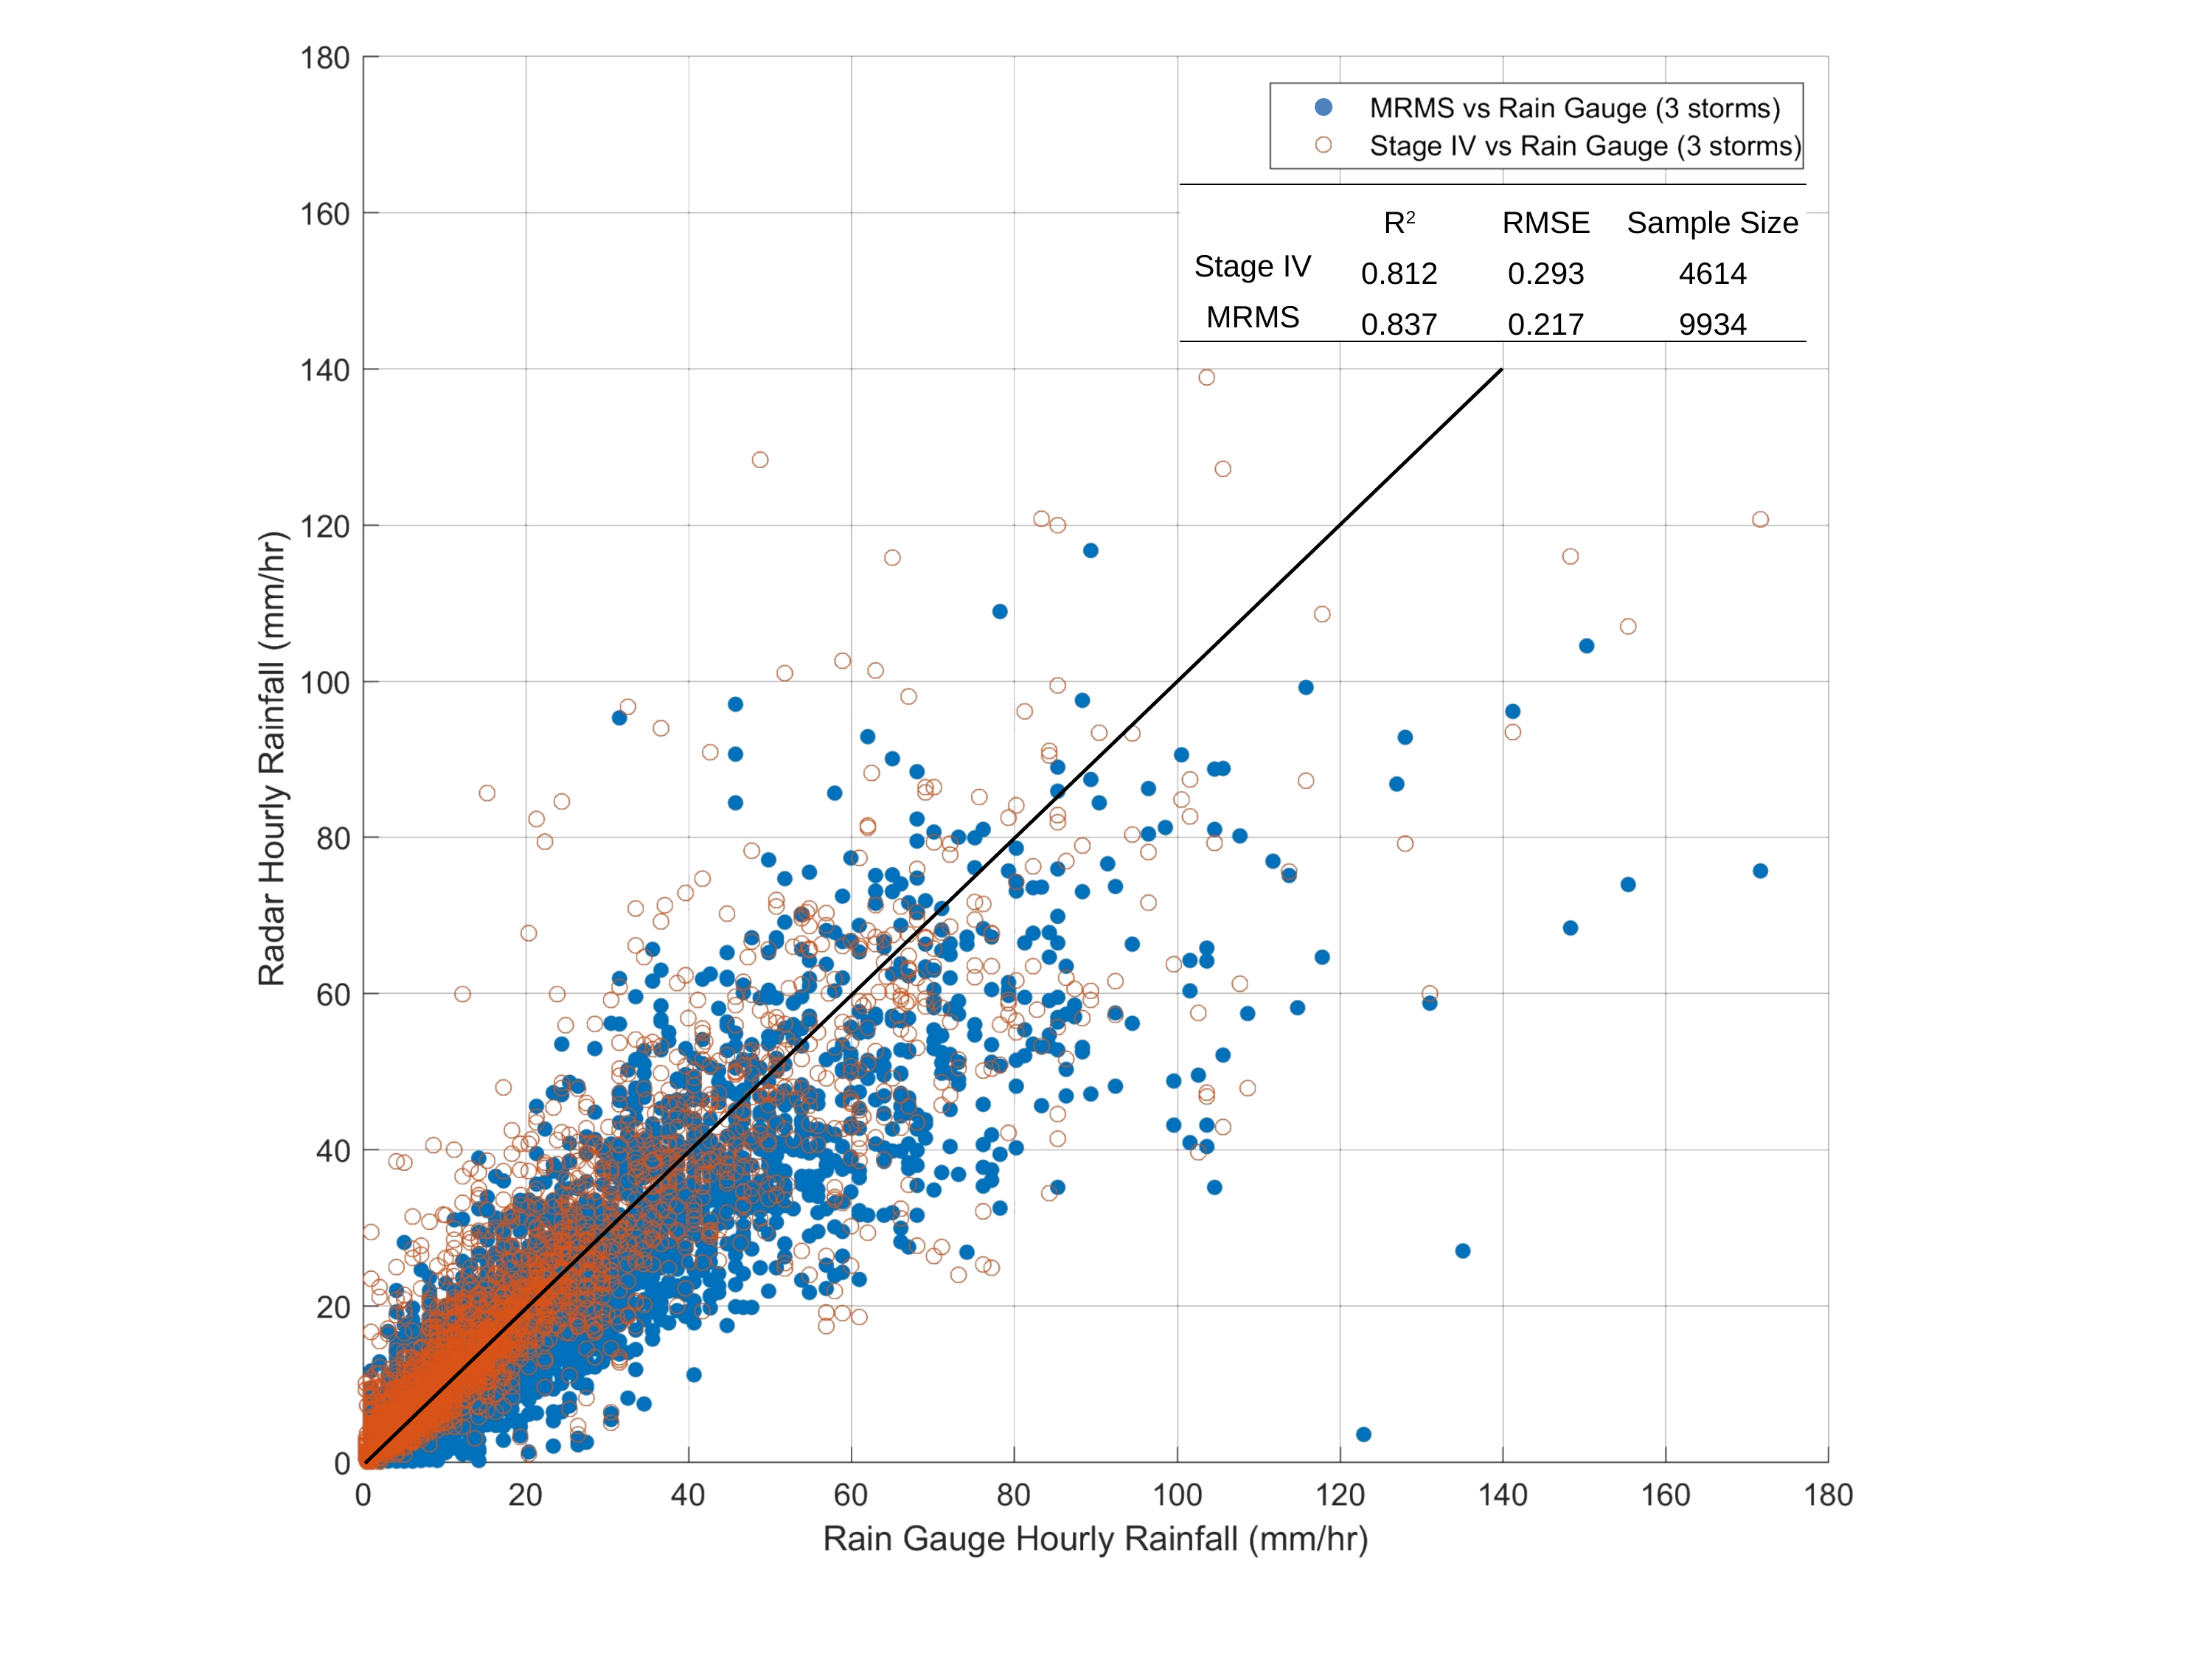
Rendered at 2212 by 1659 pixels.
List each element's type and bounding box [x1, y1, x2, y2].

picture [257, 46, 1853, 1558]
text_box [364, 368, 1503, 1464]
